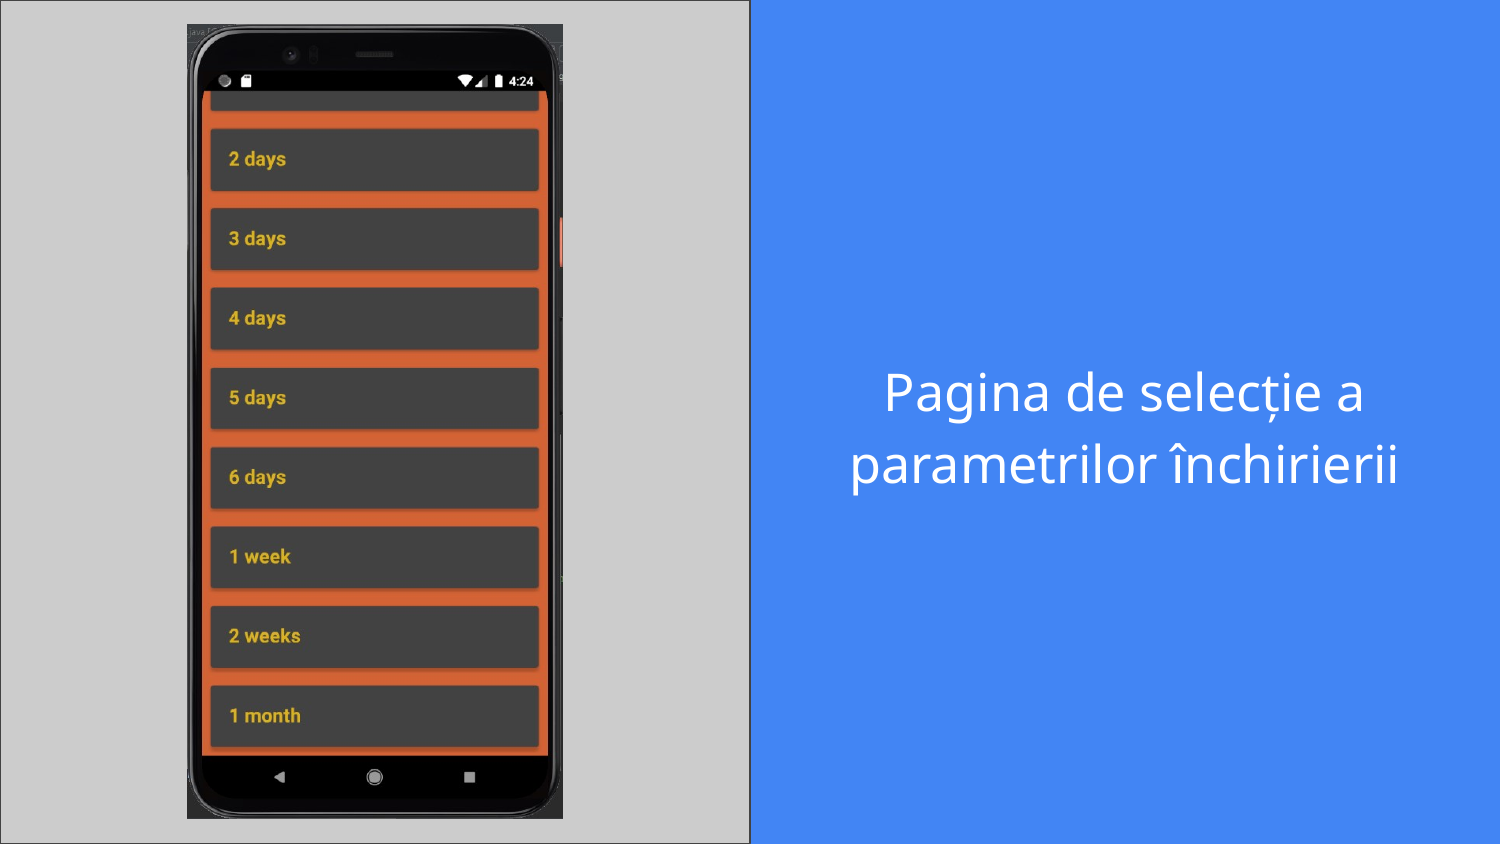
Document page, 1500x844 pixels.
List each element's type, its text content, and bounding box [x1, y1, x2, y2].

picture [187, 24, 563, 819]
list Pagina de selecție a parametrilor închirierii [810, 118, 1440, 725]
text_box [0, 0, 750, 844]
